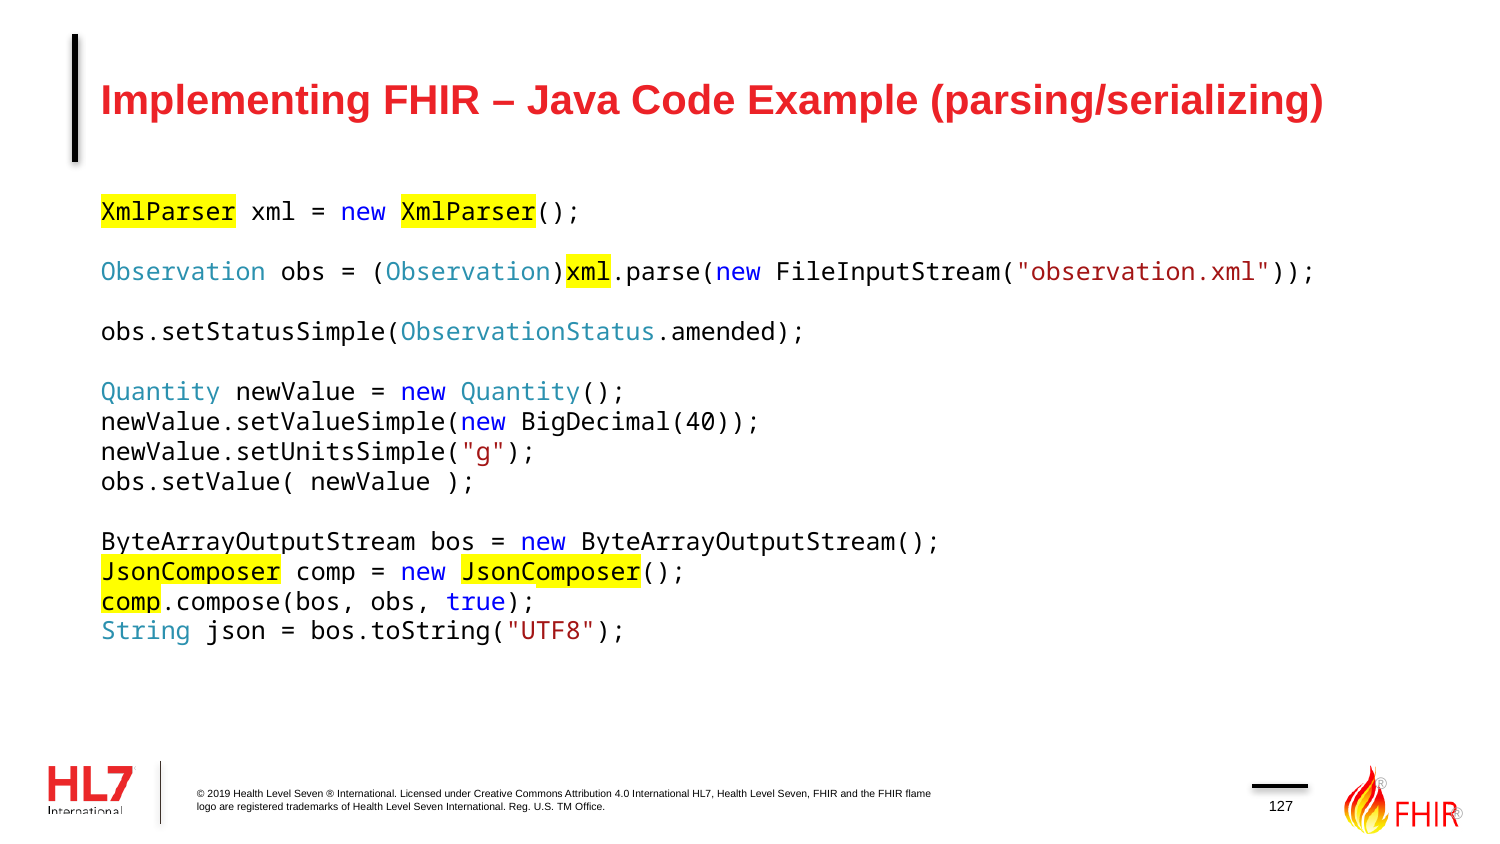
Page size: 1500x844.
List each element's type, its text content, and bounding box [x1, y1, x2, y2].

picture [1339, 760, 1463, 837]
slide_number 127 [1258, 786, 1304, 814]
footer © 2019 Health Level Seven ® International. Licensed under Creative Commons Attribution 4.0 International HL7, Health Level Seven, FHIR and the FHIR flame logo are registered trademarks of Health Level Seven International. Reg. U.S. TM Office. [196, 786, 941, 813]
list XmlParser xml = new XmlParser(); Observation obs = (Observation)xml.parse(new FileInputStream("observation.xml")); obs.setStatusSimple(ObservationStatus.amended); Quantity newValue = new Quantity(); newValue.setValueSimple(new BigDecimal(40)); newValue.setUnitsSimple("g"); obs.setValue( newValue ); ByteArrayOutputStream bos = new ByteArrayOutputStream(); JsonComposer comp = new JsonComposer(); comp.compose(bos, obs, true); String json = bos.toString("UTF8"); [100, 195, 1451, 570]
title Implementing FHIR – Java Code Example (parsing/serializing) [100, 33, 1451, 163]
